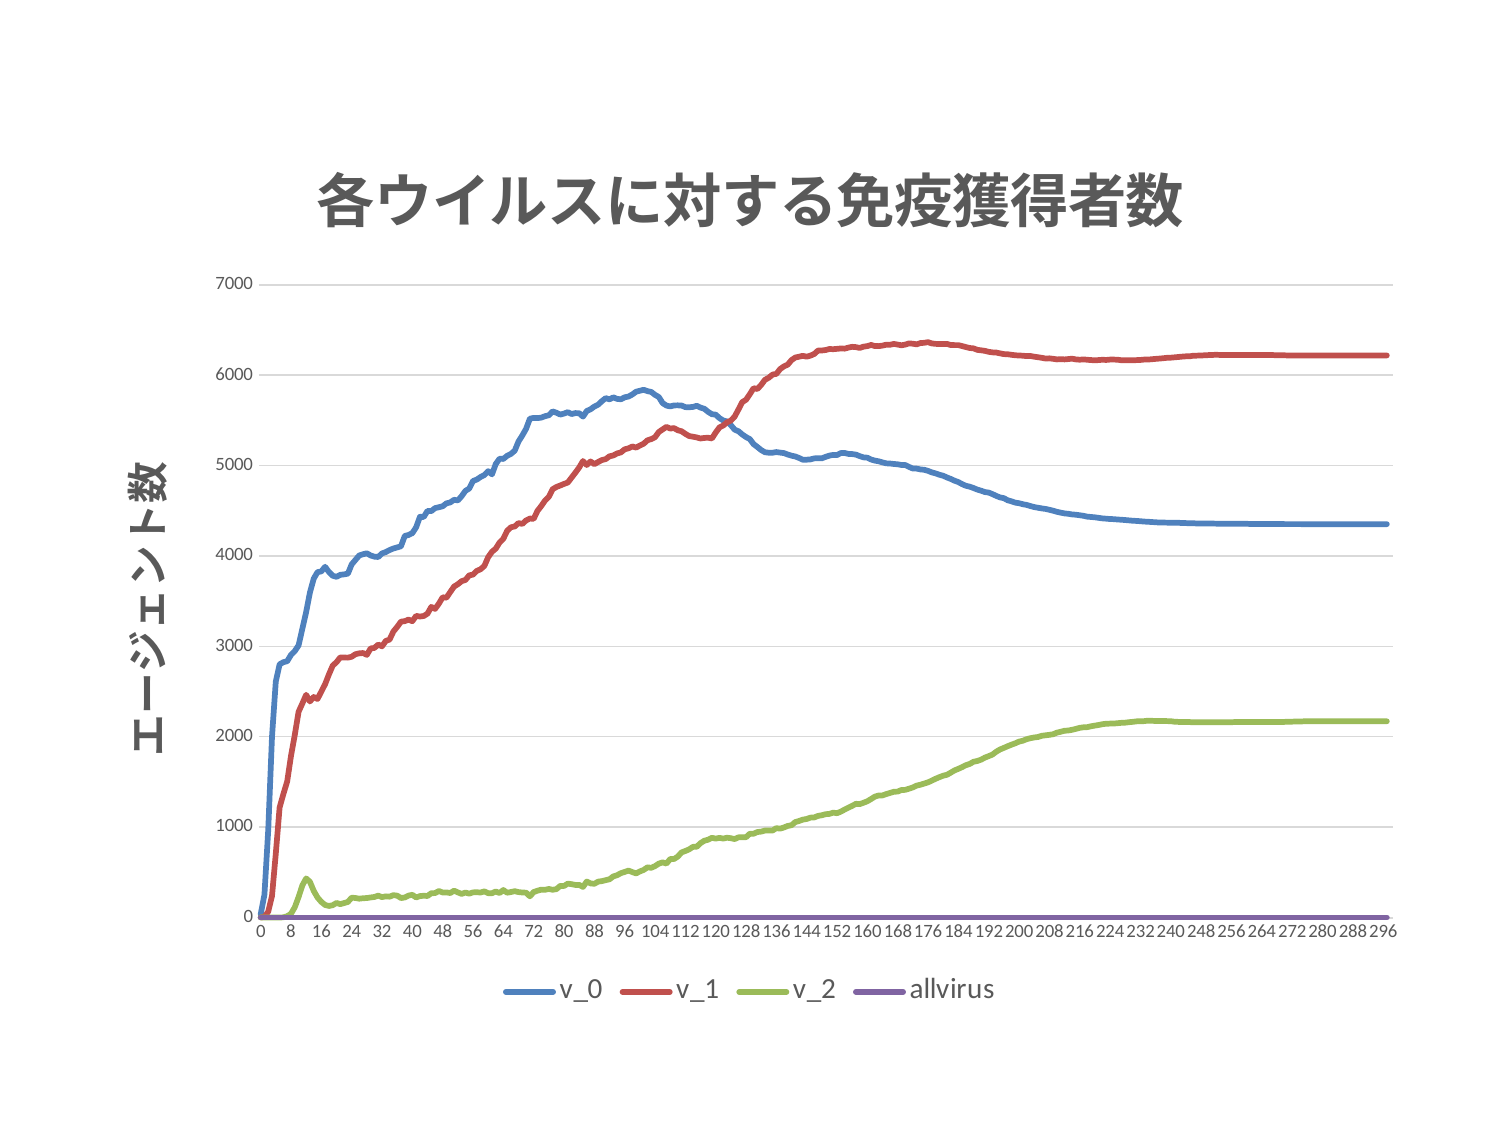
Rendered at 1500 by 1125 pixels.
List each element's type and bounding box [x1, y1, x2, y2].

chart [75, 111, 1425, 1014]
